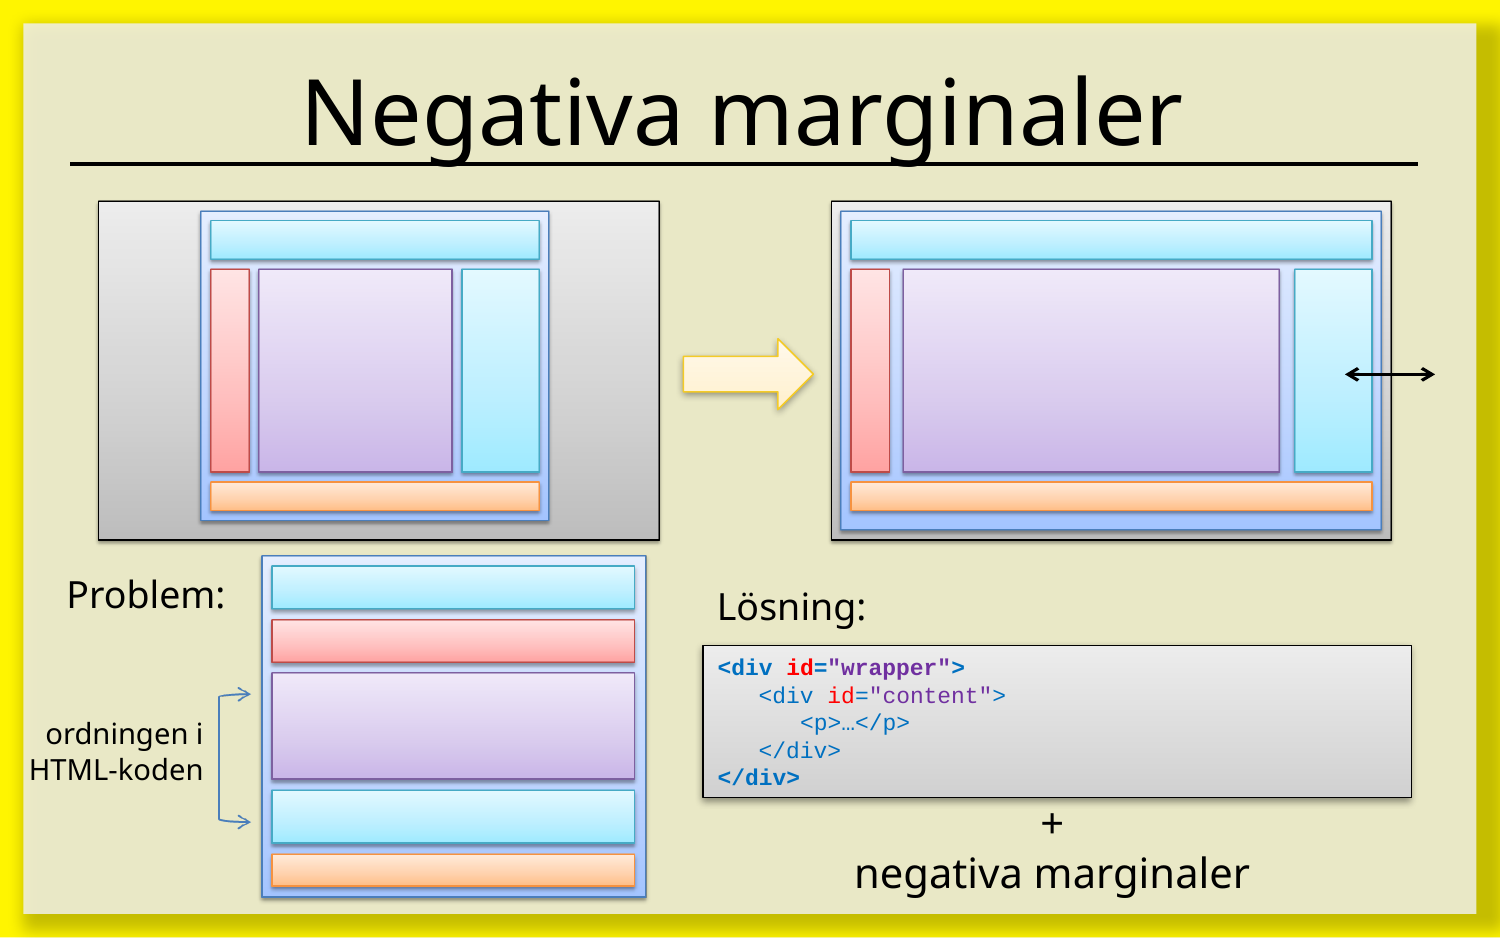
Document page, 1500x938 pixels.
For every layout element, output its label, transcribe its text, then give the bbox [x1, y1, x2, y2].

title Negativa marginaler [105, 46, 1381, 174]
text_box Problem: [51, 563, 213, 624]
text_box Lösning: [702, 575, 882, 635]
picture [824, 196, 1397, 548]
text_box + negativa marginaler [839, 789, 1266, 905]
text_box [682, 338, 814, 411]
picture [92, 196, 665, 548]
text_box <div id="wrapper"> <div id="content"> <p>…</p> </div> </div> [702, 645, 1412, 798]
picture [218, 551, 653, 907]
text_box ordningen i HTML-koden [0, 708, 213, 794]
